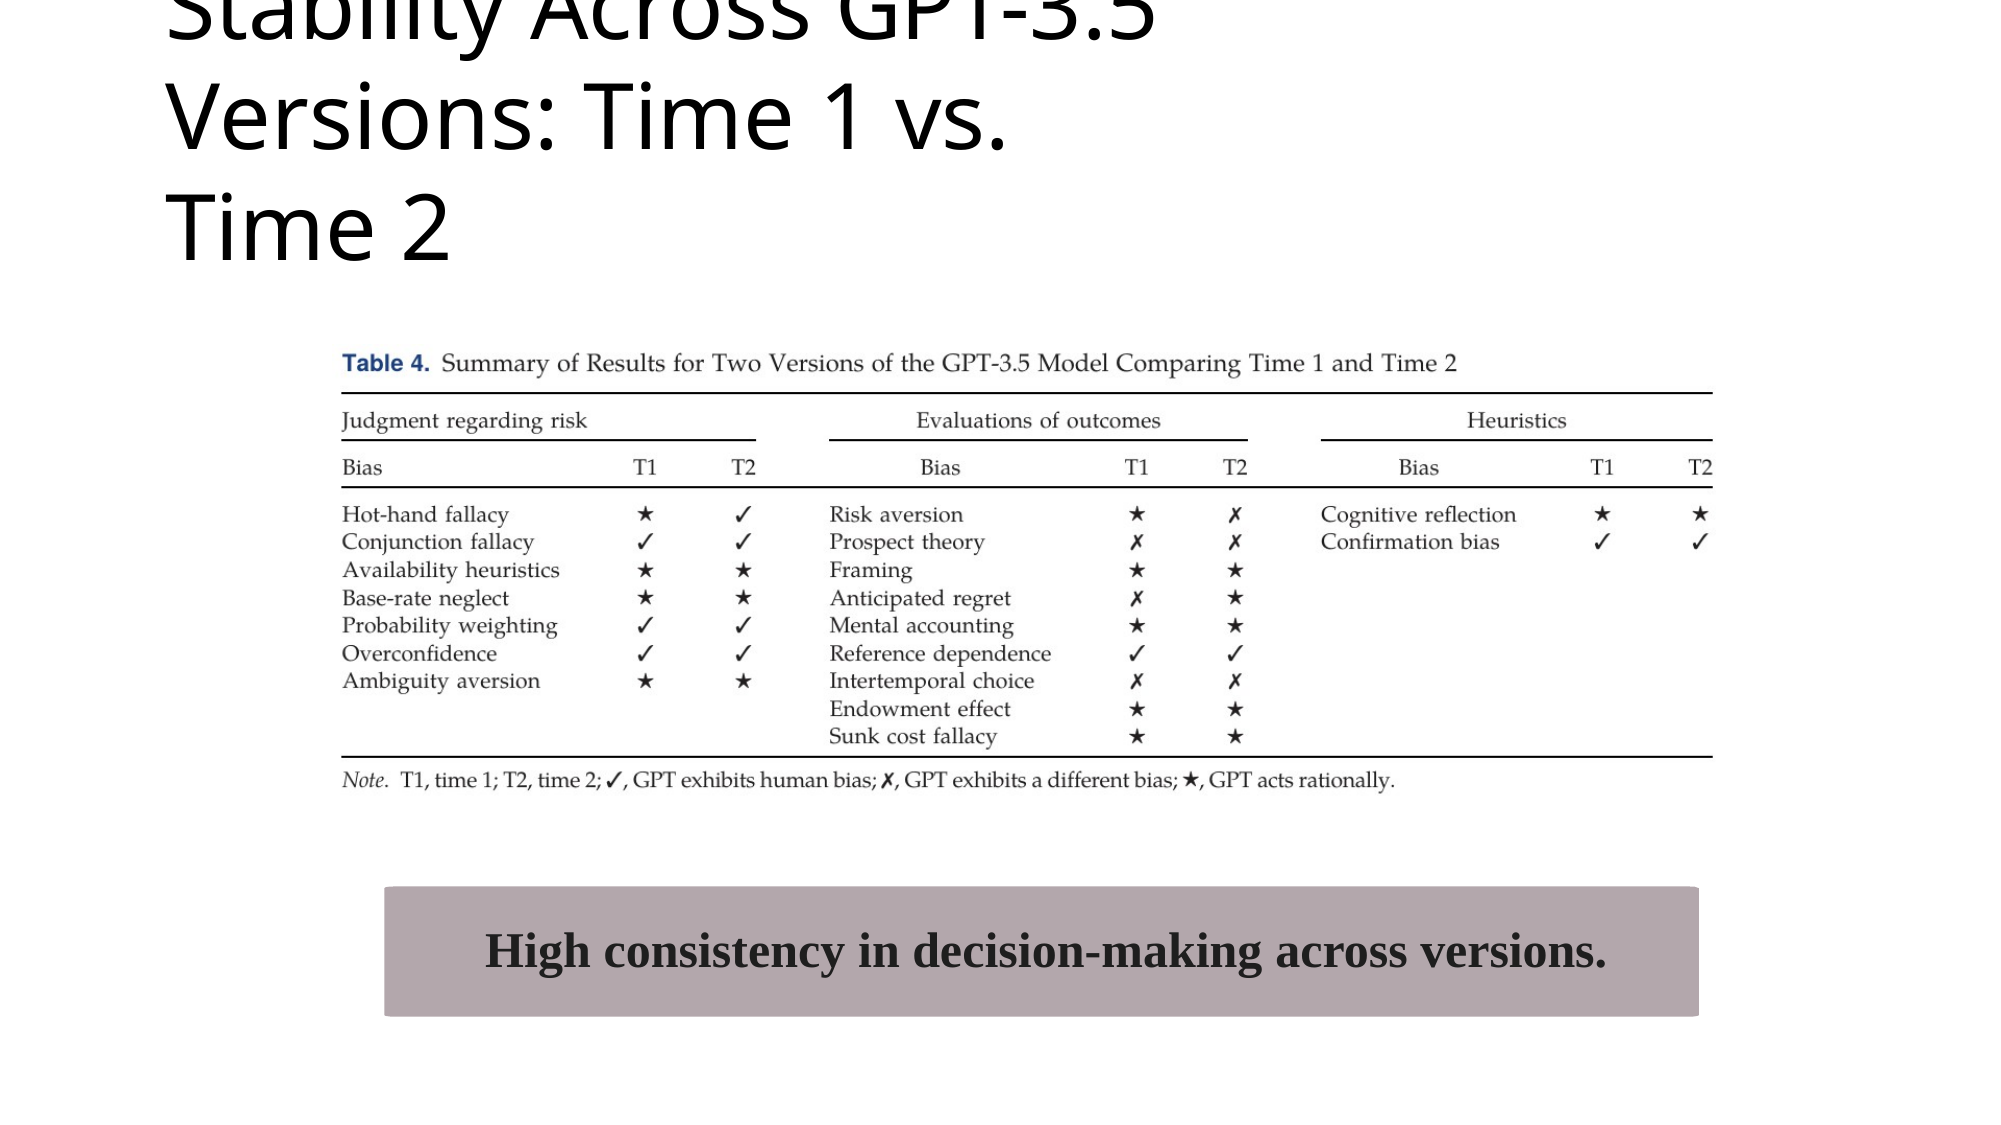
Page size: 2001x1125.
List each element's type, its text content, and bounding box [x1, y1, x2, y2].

title Stability Across GPT-3.5 Versions: Time 1 vs. Time 2 [91, 0, 1242, 279]
text_box High consistency in decision-making across versions. [483, 915, 1609, 978]
text_box [384, 886, 1699, 1017]
picture [331, 344, 1720, 806]
